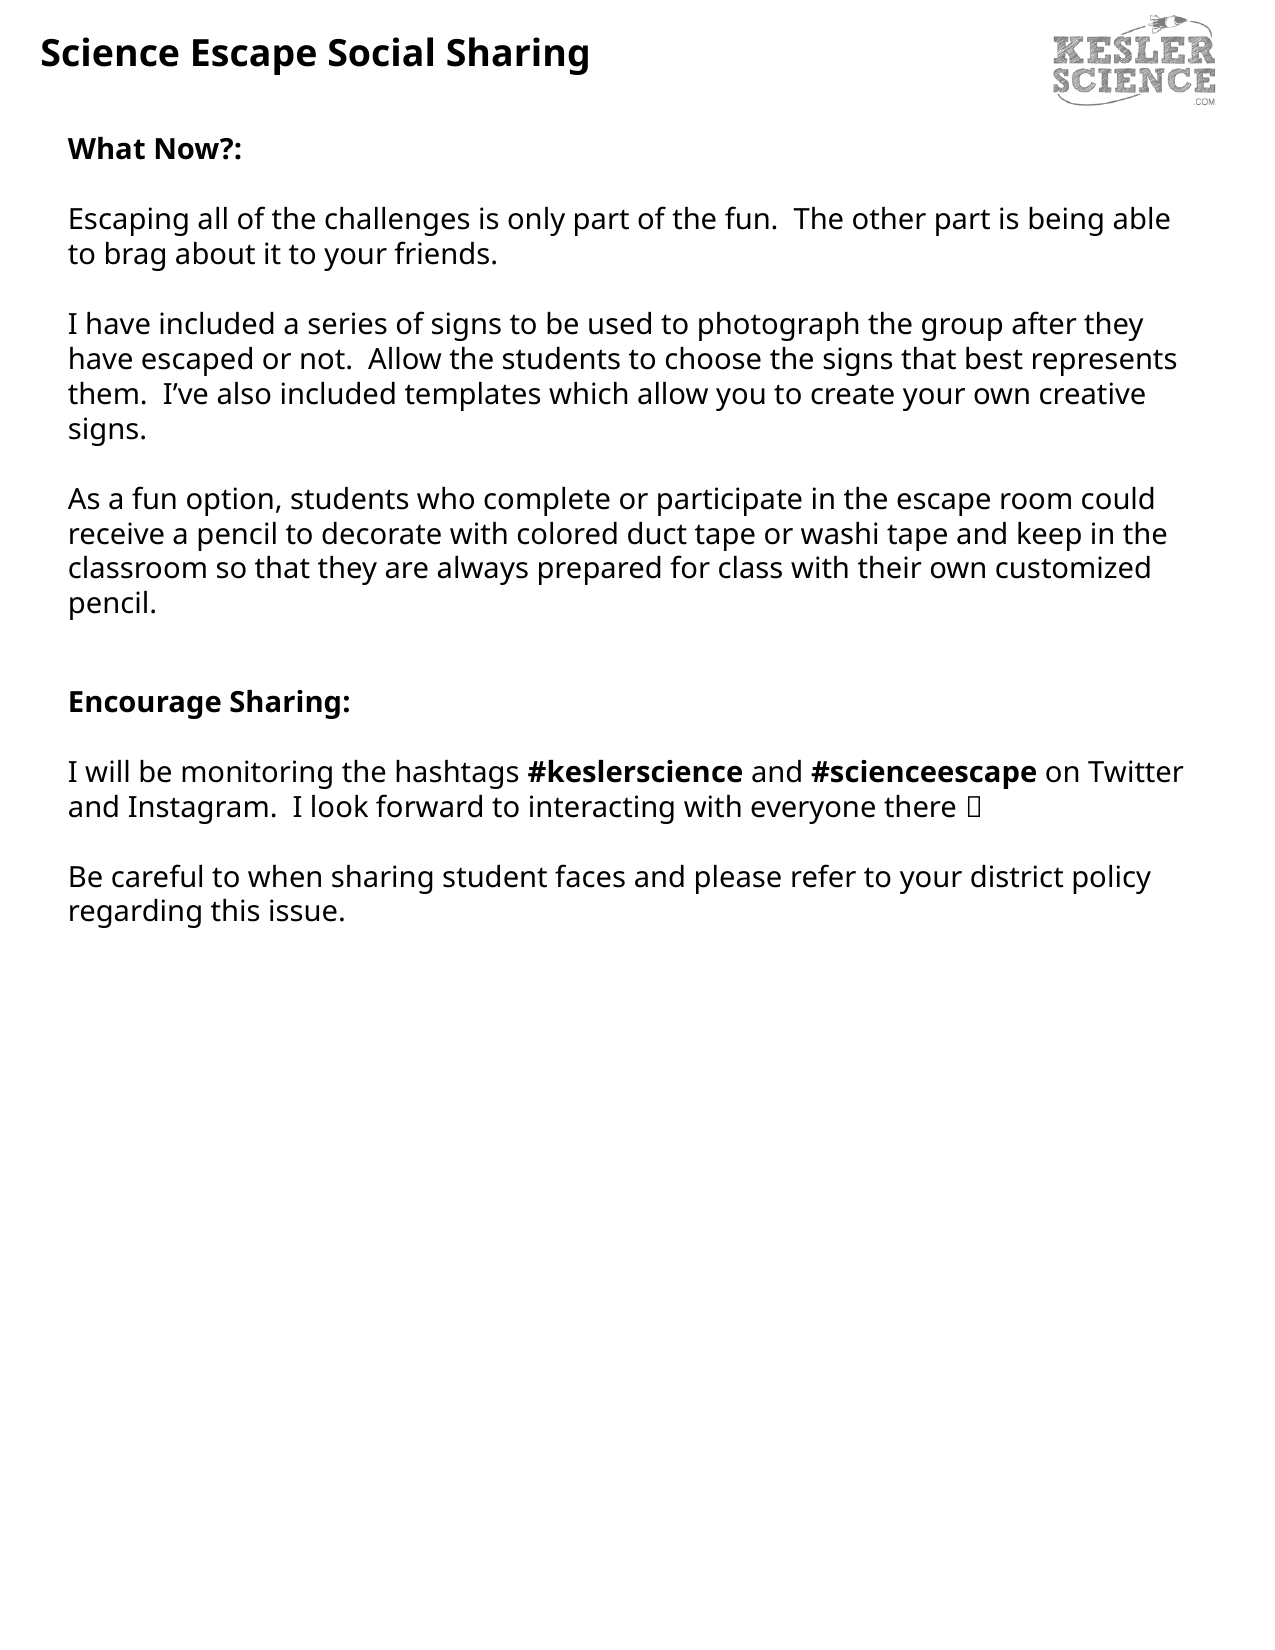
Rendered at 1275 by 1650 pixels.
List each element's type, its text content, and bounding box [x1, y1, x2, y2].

text_box Encourage Sharing: I will be monitoring the hashtags #keslerscience and #scienceescape on Twitter and Instagram. I look forward to interacting with everyone there  Be careful to when sharing student faces and please refer to your district policy regarding this issue. [53, 675, 1217, 936]
picture [1049, 10, 1218, 112]
text_box Science Escape Social Sharing [25, 22, 1049, 82]
text_box What Now?: Escaping all of the challenges is only part of the fun. The other part is being able to brag about it to your friends. I have included a series of signs to be used to photograph the group after they have escaped or not. Allow the students to choose the signs that best represents them. I’ve also included templates which allow you to create your own creative signs. As a fun option, students who complete or participate in the escape room could receive a pencil to decorate with colored duct tape or washi tape and keep in the classroom so that they are always prepared for class with their own customized pencil. [53, 122, 1217, 628]
